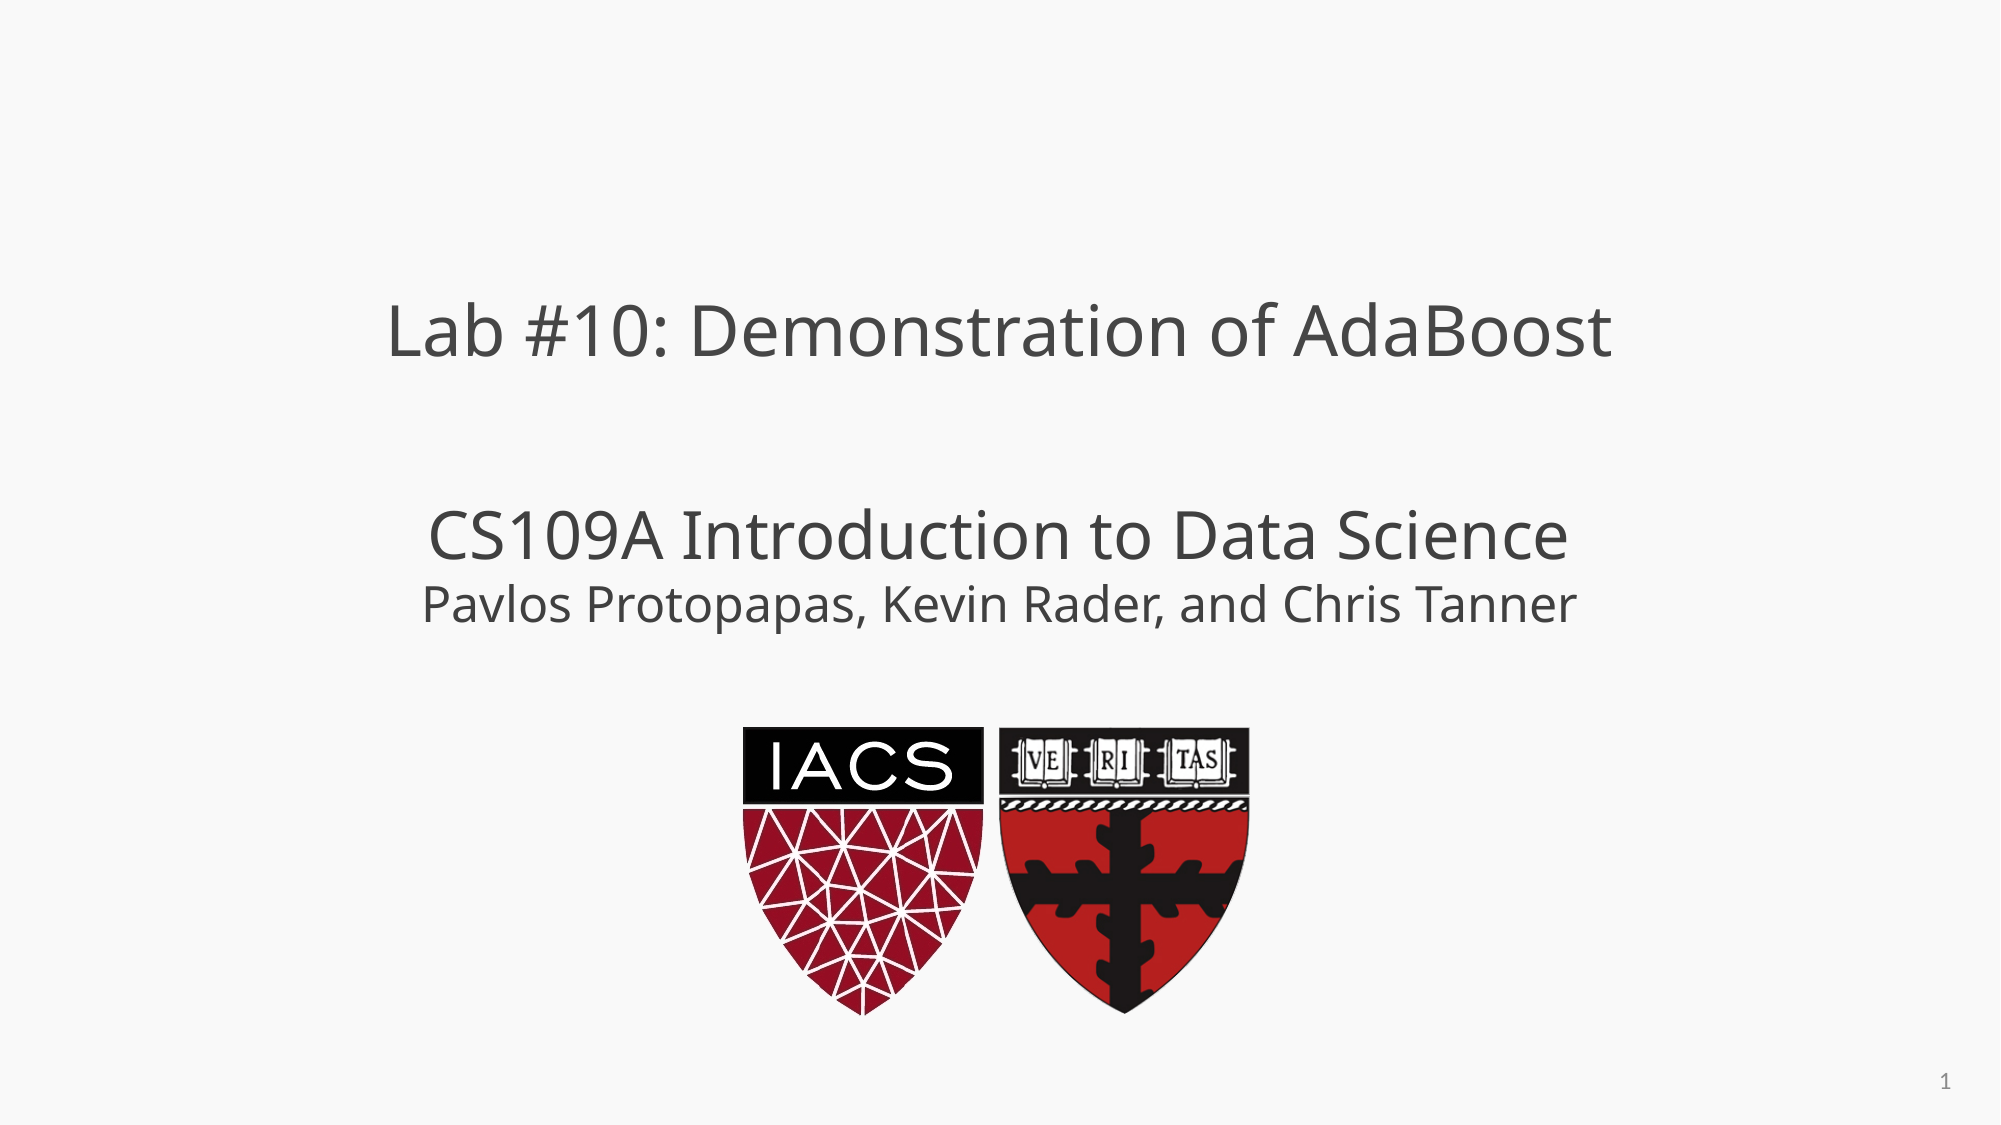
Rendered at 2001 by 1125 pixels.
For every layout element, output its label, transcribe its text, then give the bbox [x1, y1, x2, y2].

picture [734, 726, 990, 1016]
title Lab #10: Demonstration of AdaBoost [150, 278, 1850, 520]
slide_number 1 [1500, 1050, 1967, 1110]
picture [996, 726, 1252, 1016]
